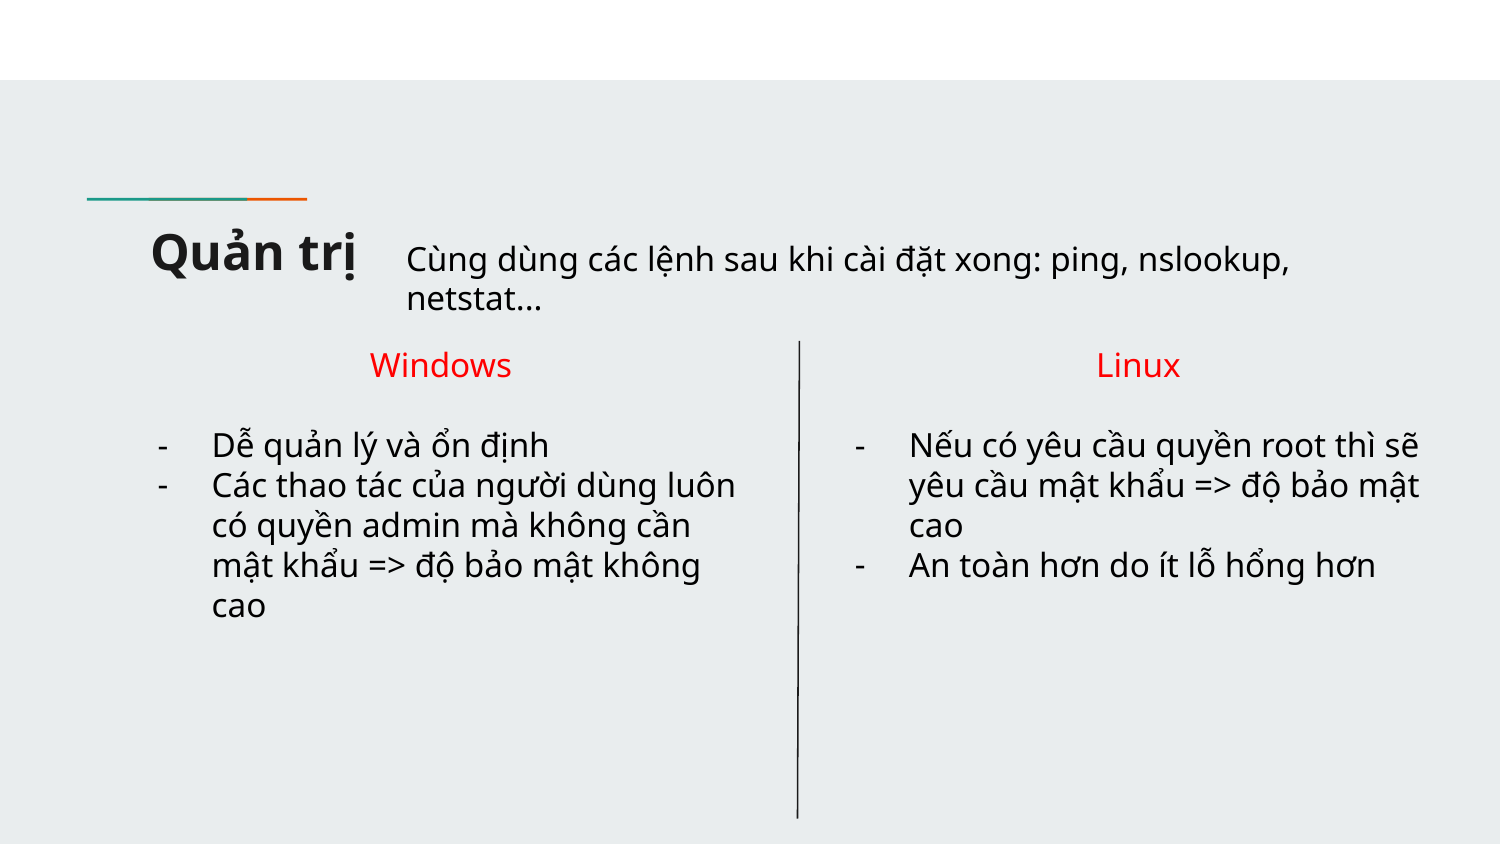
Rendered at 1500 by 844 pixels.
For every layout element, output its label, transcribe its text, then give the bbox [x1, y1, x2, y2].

text_box Cùng dùng các lệnh sau khi cài đặt xong: ping, nslookup, netstat... [391, 222, 1436, 321]
subtitle Linux Nếu có yêu cầu quyền root thì sẽ yêu cầu mật khẩu => độ bảo mật cao An toàn hơn do ít lỗ hổng hơn [818, 329, 1459, 817]
title Quản trị [135, 205, 382, 276]
subtitle Windows Dễ quản lý và ổn định Các thao tác của người dùng luôn có quyền admin mà không cần mật khẩu => độ bảo mật không cao [121, 329, 761, 817]
